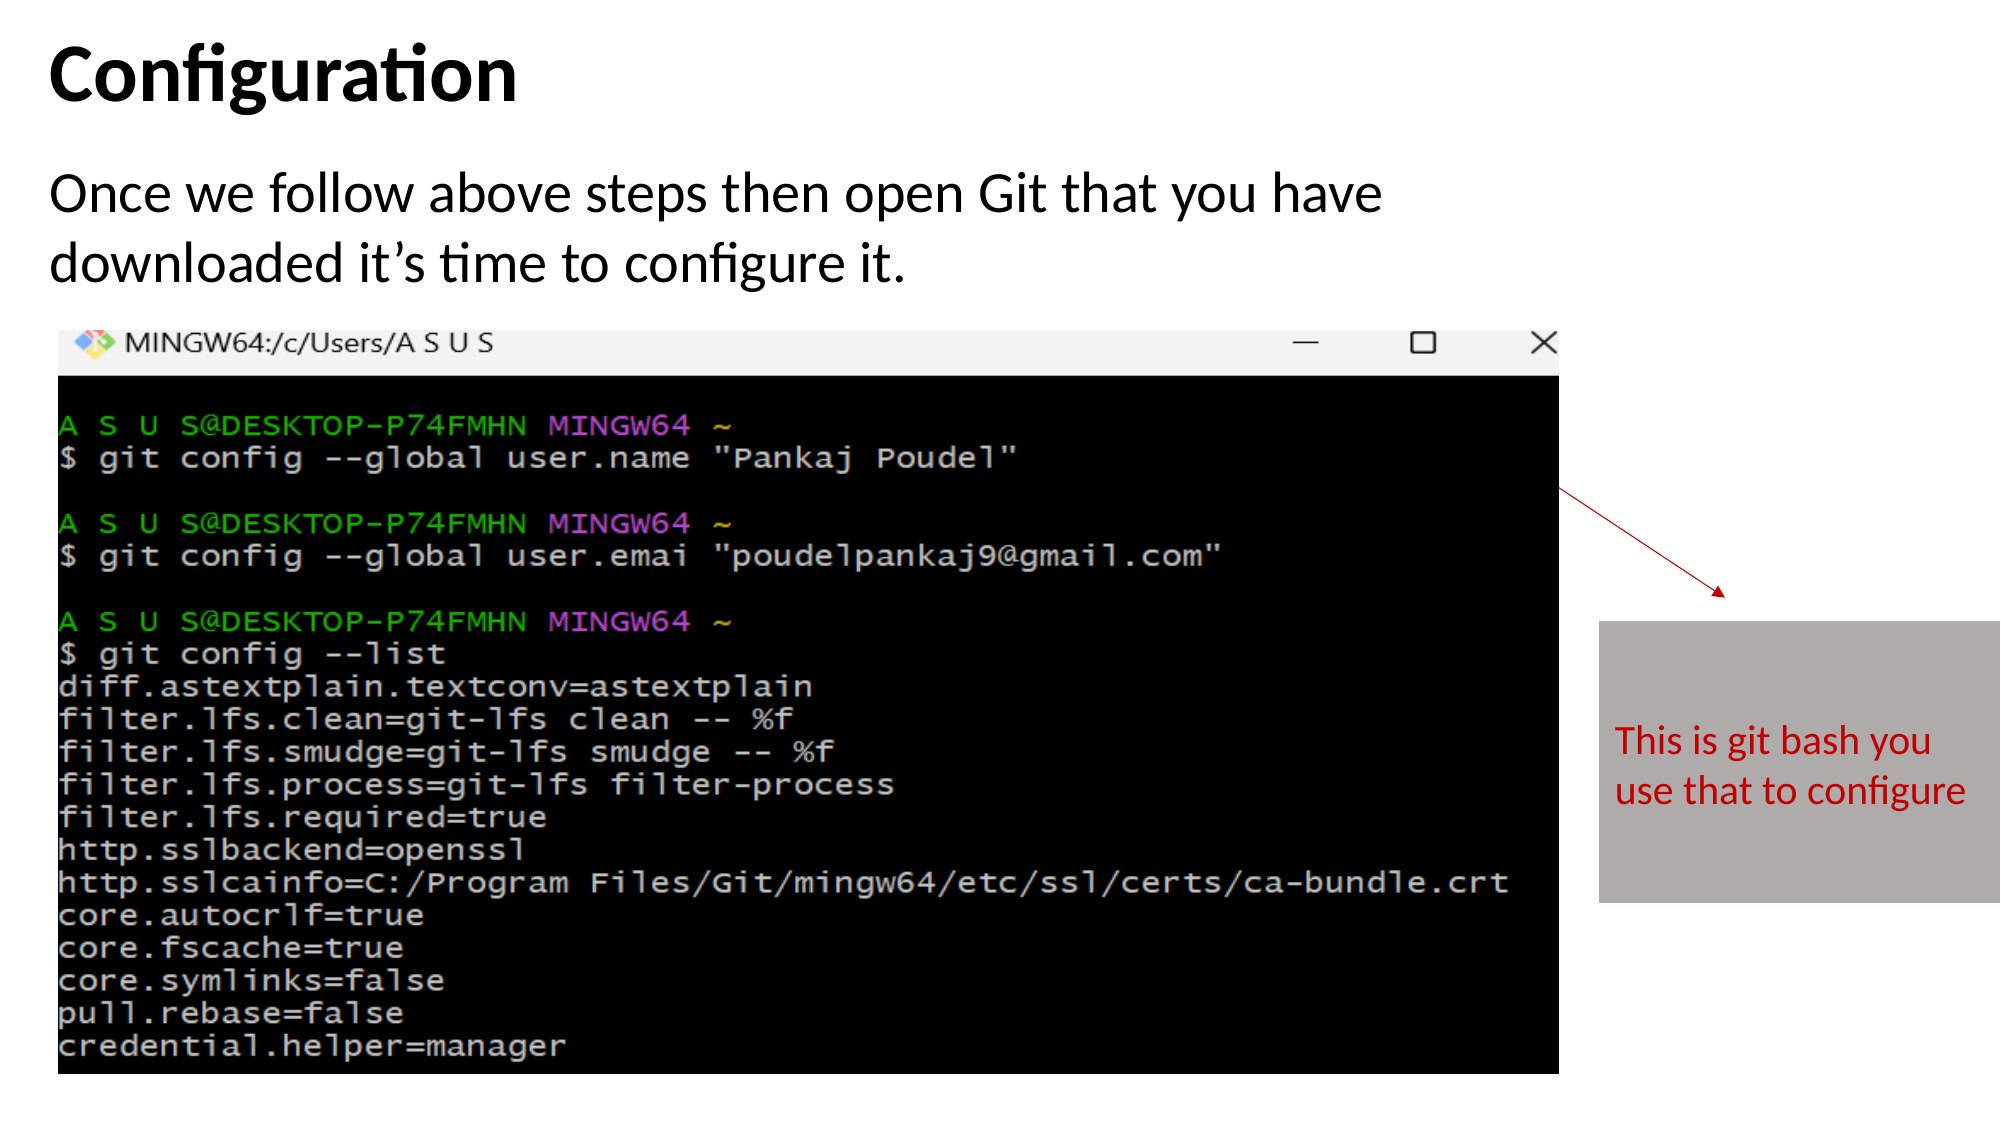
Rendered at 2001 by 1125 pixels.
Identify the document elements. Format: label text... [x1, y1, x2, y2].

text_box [1558, 487, 1725, 598]
text_box This is git bash you use that to configure [1599, 621, 2000, 903]
text_box Once we follow above steps then open Git that you have downloaded it’s time to configure it. [35, 146, 1505, 302]
text_box Configuration [35, 11, 1069, 126]
picture [58, 330, 1559, 1074]
